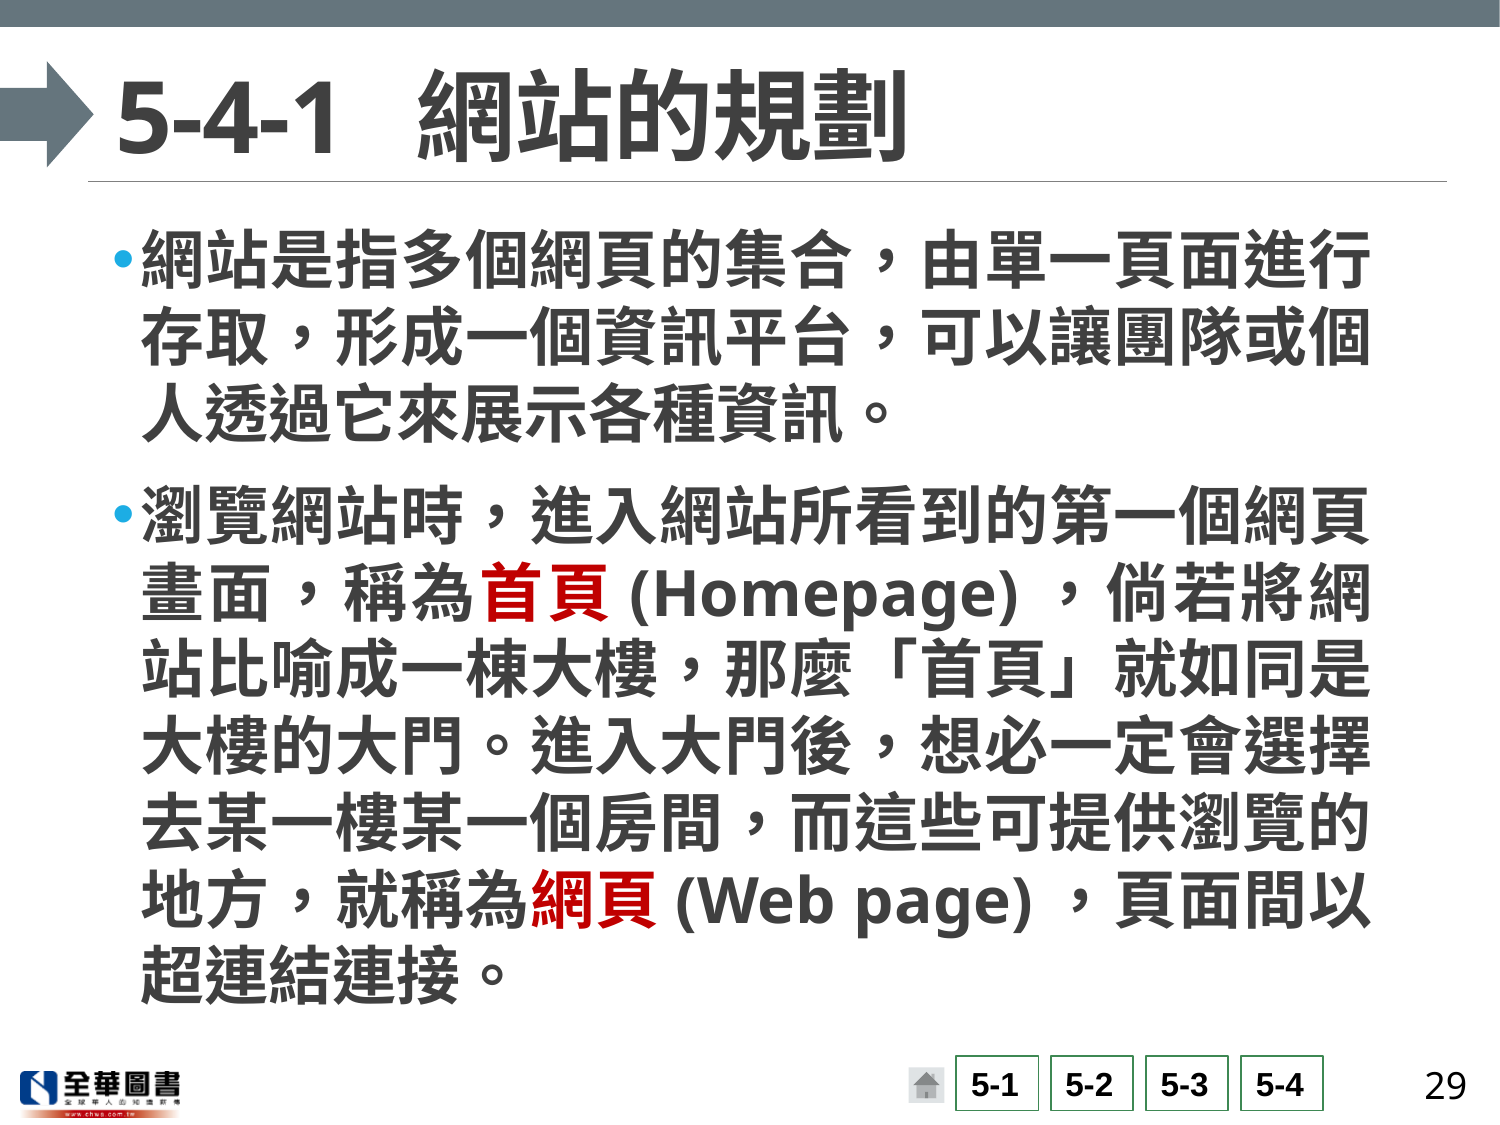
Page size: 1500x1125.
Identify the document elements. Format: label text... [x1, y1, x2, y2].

list 網站是指多個網頁的集合，由單一頁面進行存取，形成一個資訊平台，可以讓團隊或個人透過它來展示各種資訊。 瀏覽網站時，進入網站所看到的第一個網頁畫面，稱為首頁(Homepage)，倘若將網站比喻成一棟大樓，那麼「首頁」就如同是大樓的大門。進入大門後，想必一定會選擇去某一樓某一個房間，而這些可提供瀏覽的地方，就稱為網頁(Web page)，頁面間以超連結連接。 [112, 212, 1373, 1024]
picture [20, 1071, 180, 1118]
title 5-4-1 網站的規劃 [100, 47, 1447, 182]
slide_number 29 [1320, 1057, 1483, 1118]
